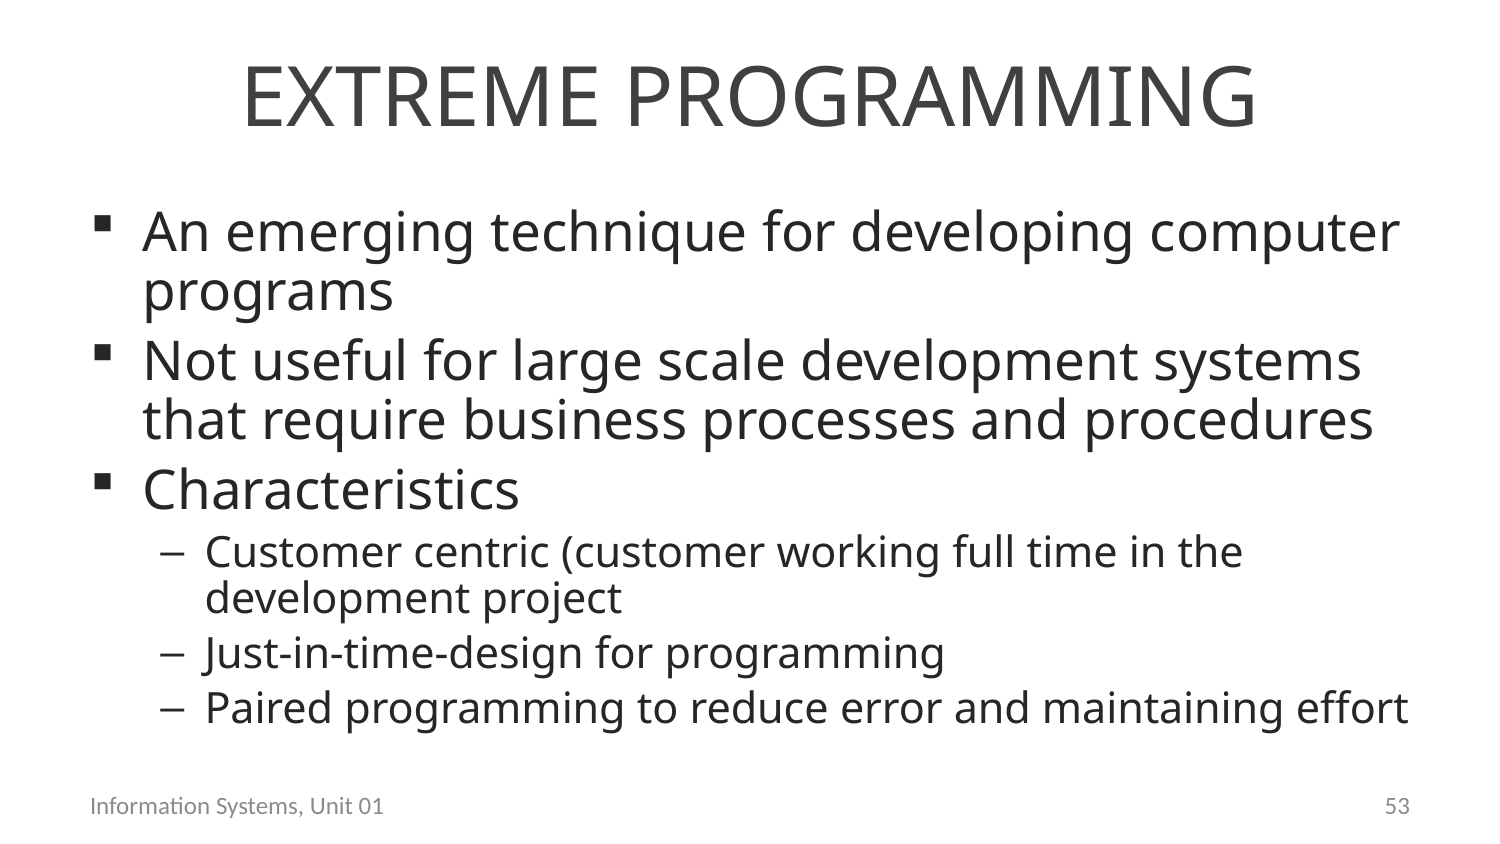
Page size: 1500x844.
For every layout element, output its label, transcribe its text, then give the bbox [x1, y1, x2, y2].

slide_number 52 [1074, 782, 1425, 827]
slide_number Information Systems, Unit 01 [75, 782, 425, 827]
list An emerging technique for developing computer programs Not useful for large scale development systems that require business processes and procedures Characteristics Customer centric (customer working full time in the development project Just-in-time-design for programming Paired programming to reduce error and maintaining effort [75, 196, 1425, 754]
title Extreme Programming [75, 23, 1425, 164]
